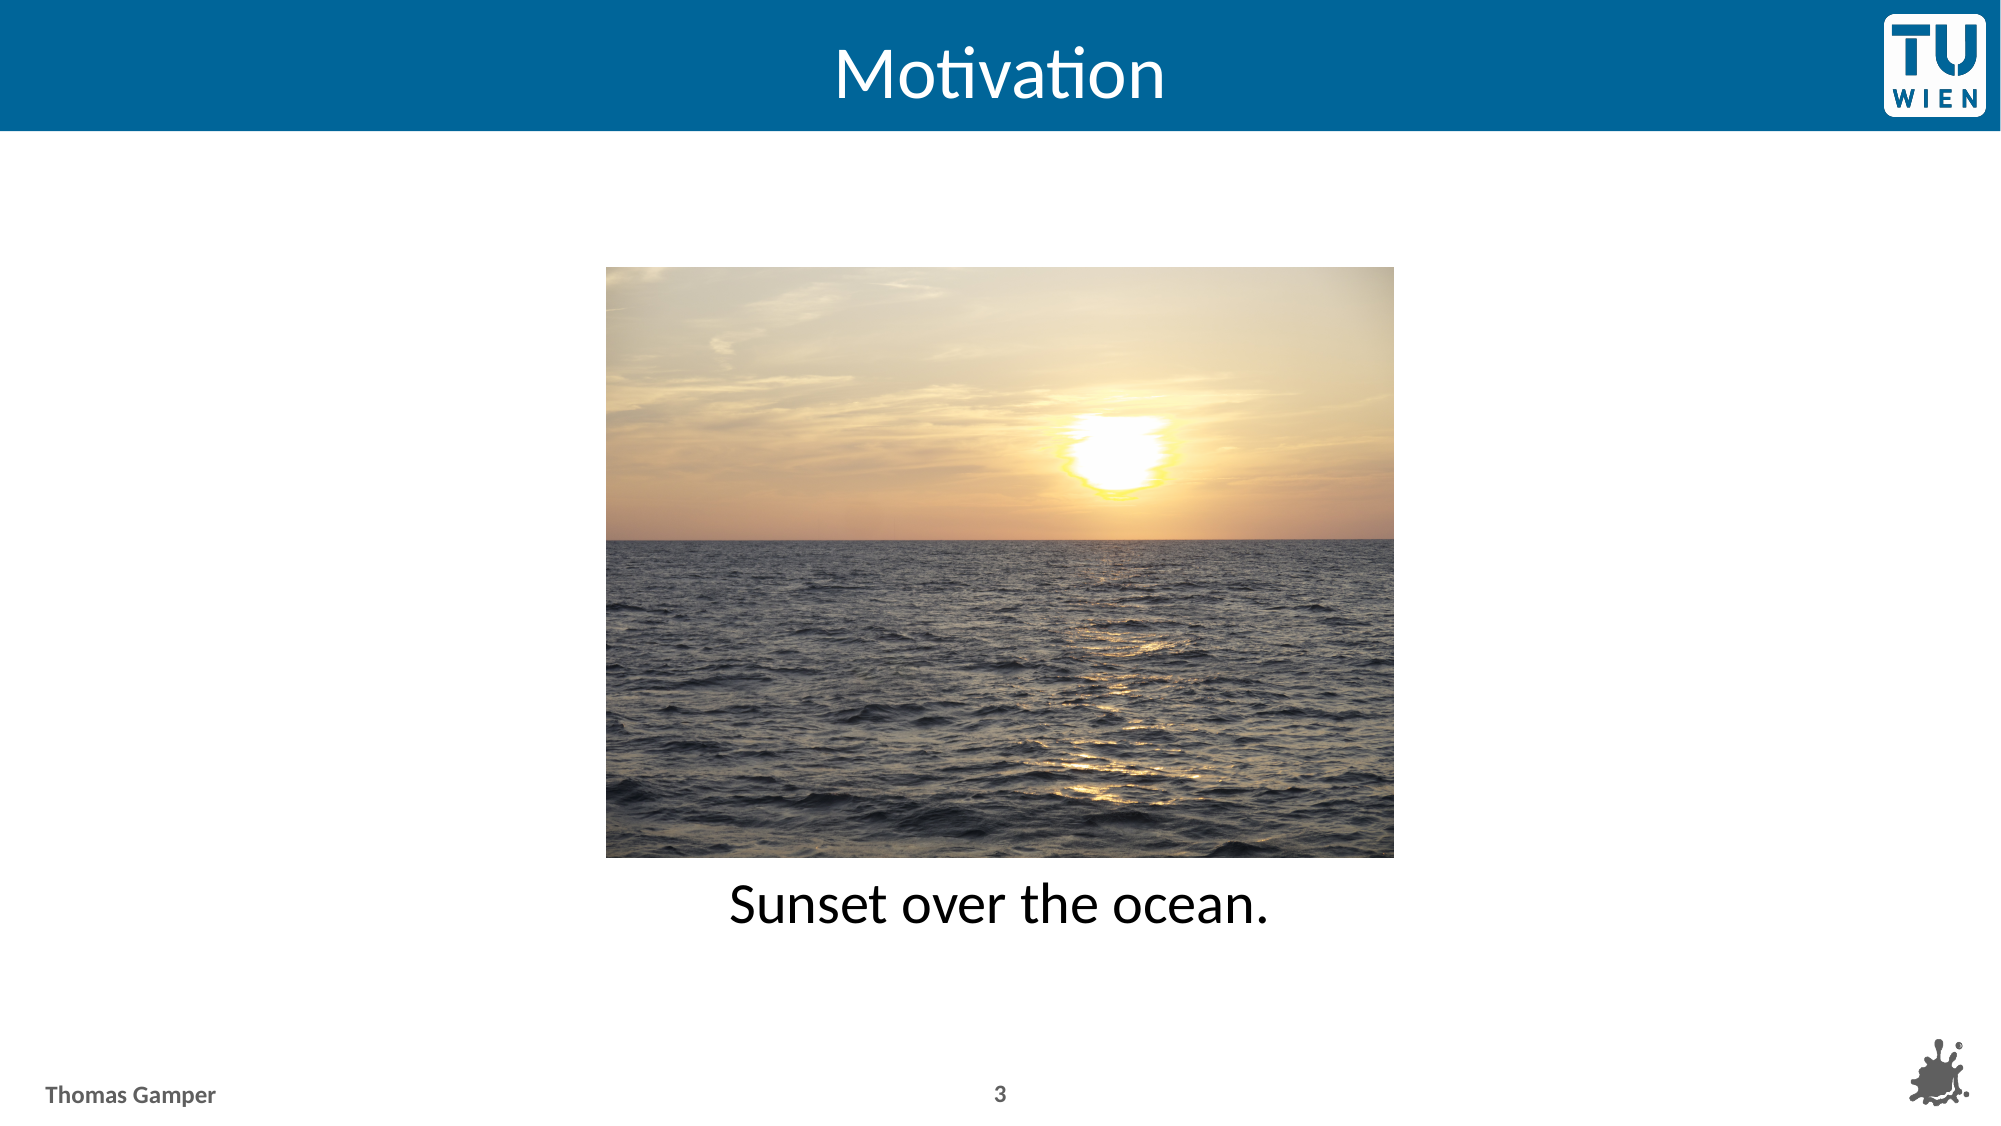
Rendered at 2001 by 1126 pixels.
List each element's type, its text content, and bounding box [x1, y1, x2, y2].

footer Thomas Gamper [25, 1068, 837, 1119]
picture [1885, 15, 1985, 116]
text_box Sunset over the ocean. [202, 857, 1798, 943]
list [606, 267, 1395, 859]
slide_number 3 [881, 1067, 1119, 1119]
title Motivation [137, 6, 1863, 132]
